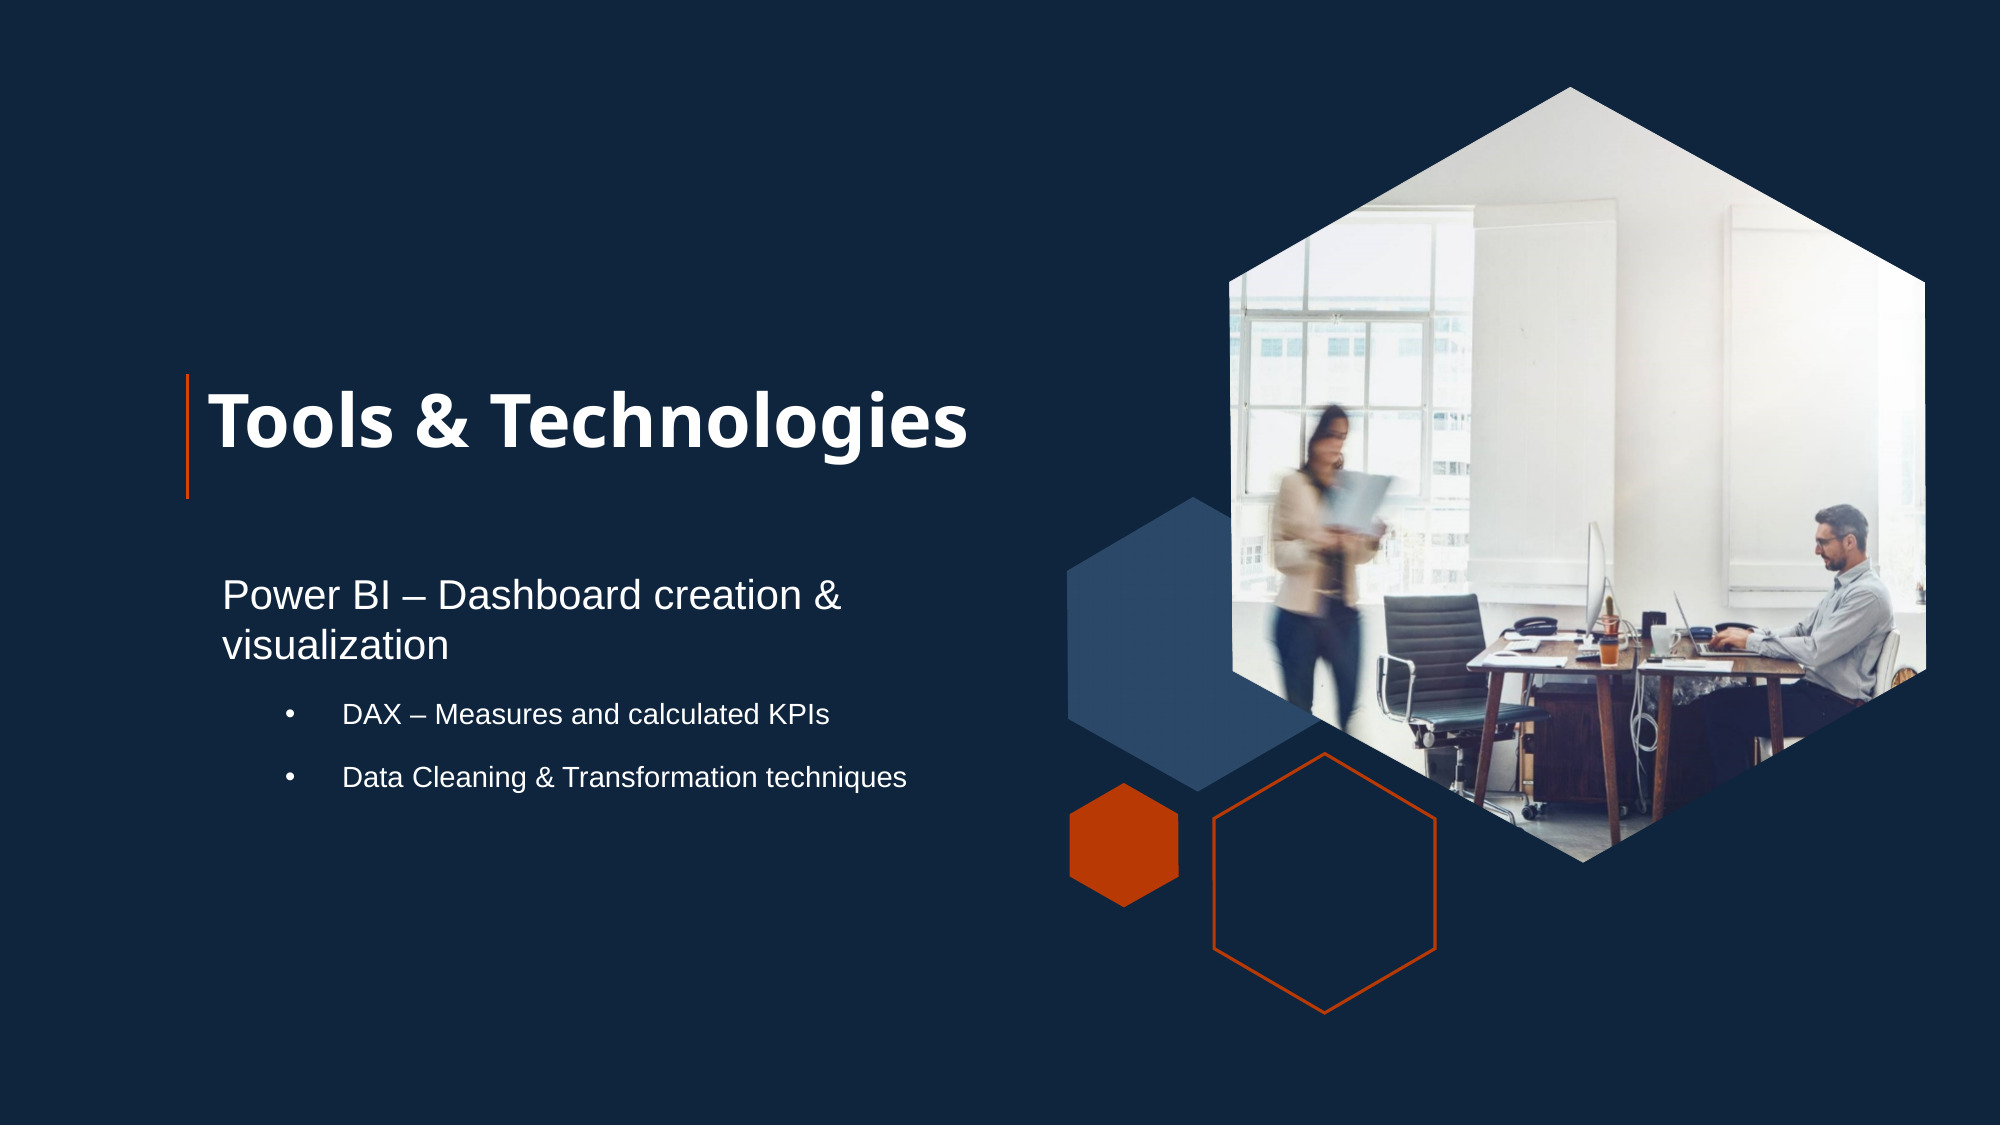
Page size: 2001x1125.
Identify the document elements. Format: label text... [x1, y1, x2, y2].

list Power BI – Dashboard creation & visualization DAX – Measures and calculated KPIs Data Cleaning & Transformation techniques [206, 562, 1032, 883]
picture [1066, 86, 1927, 863]
title Tools & Technologies [206, 375, 1204, 563]
